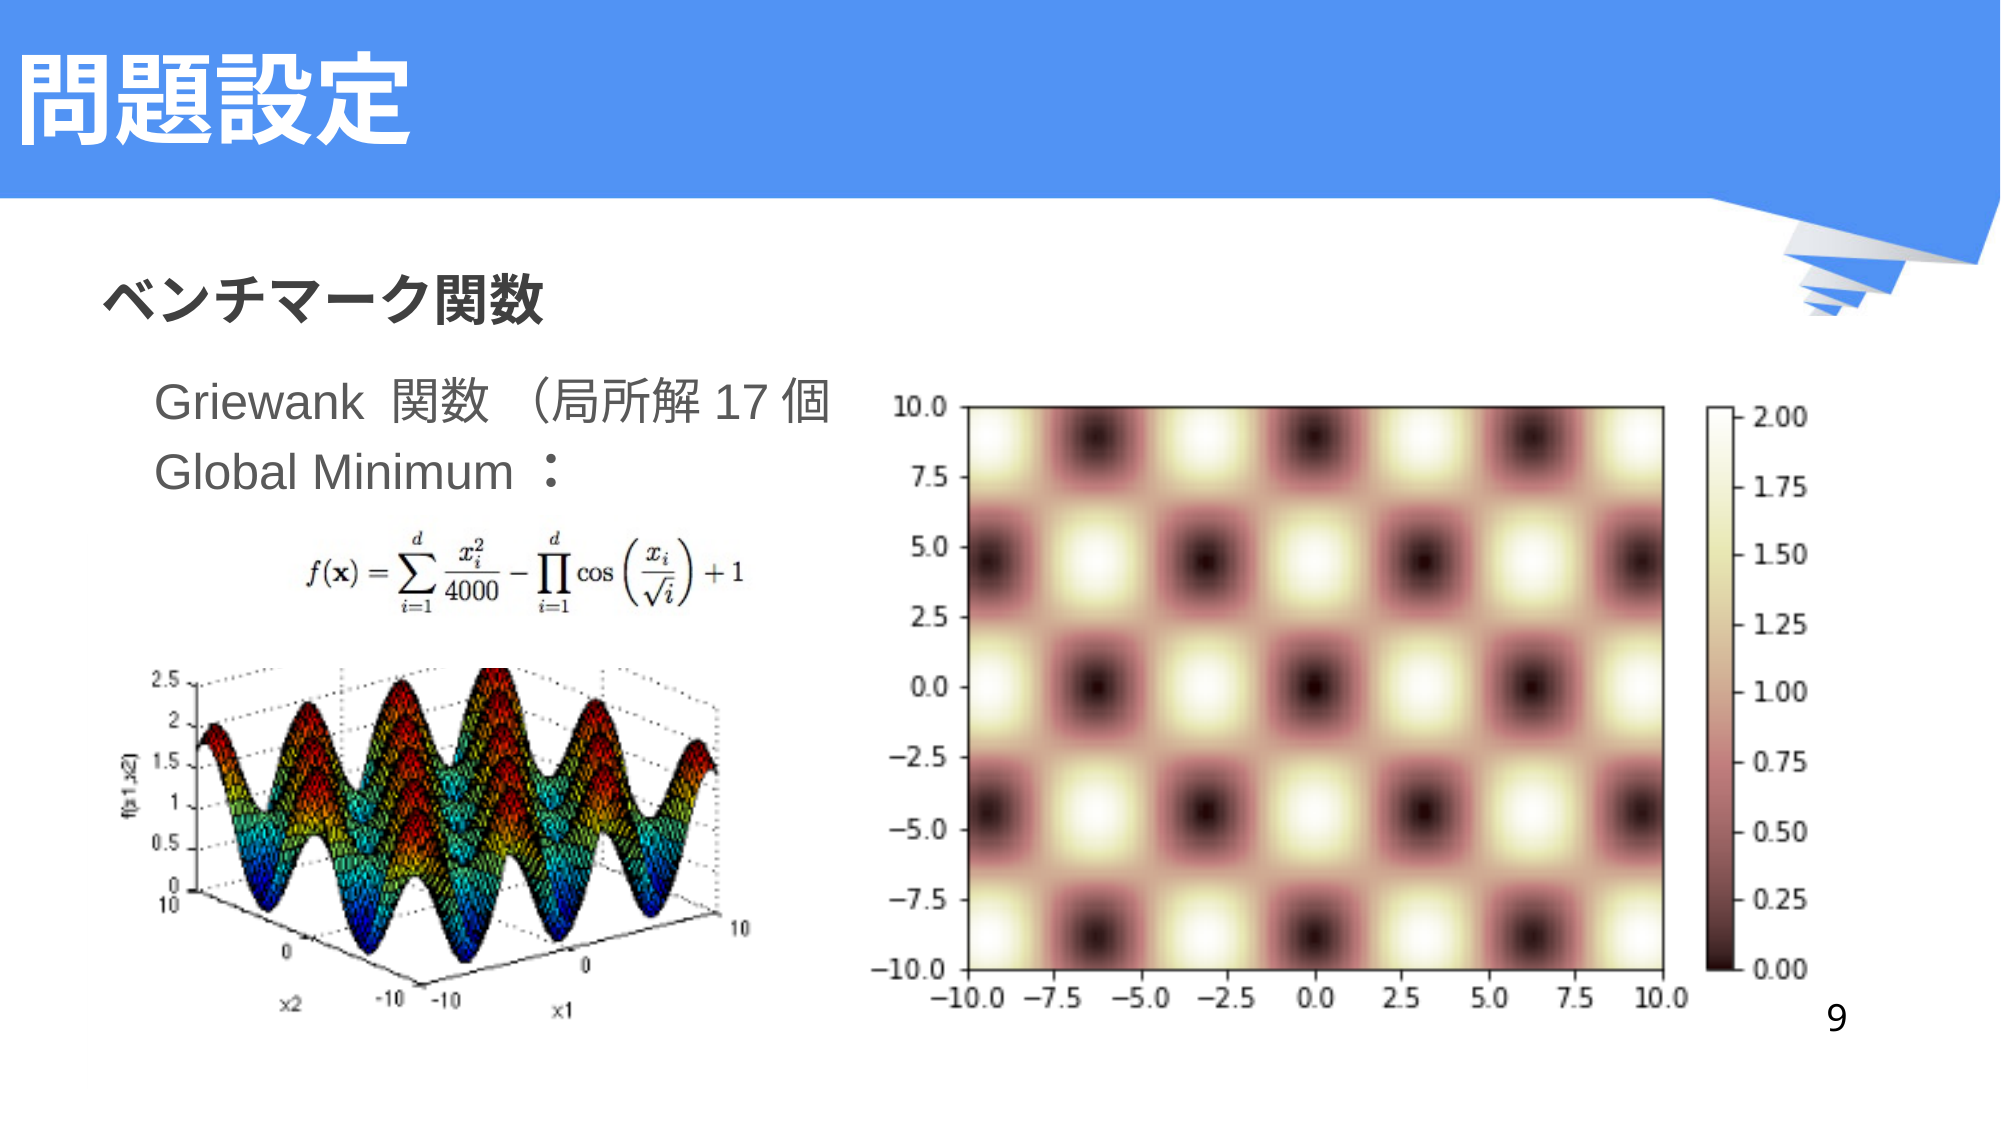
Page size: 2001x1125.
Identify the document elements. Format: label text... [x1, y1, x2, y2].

title 問題設定 [0, 0, 2000, 194]
picture [0, 0, 2001, 1125]
list ベンチマーク関数 [86, 247, 1945, 349]
